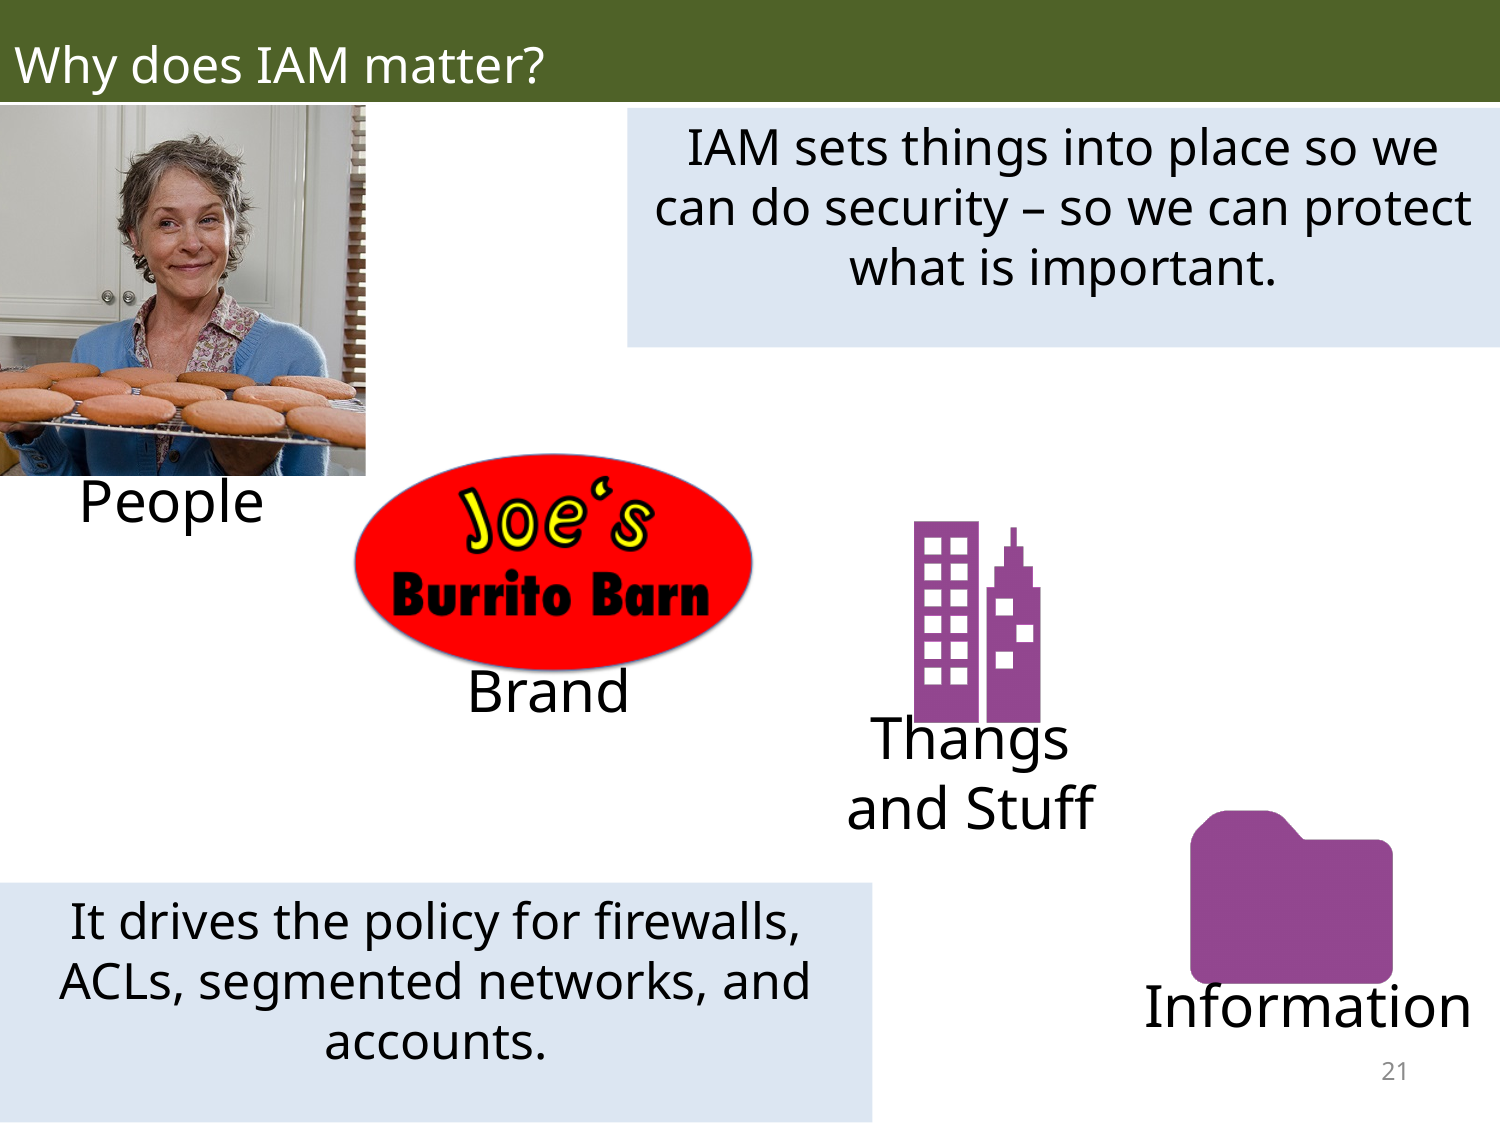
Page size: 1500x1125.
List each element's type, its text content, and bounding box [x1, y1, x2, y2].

text_box IAM sets things into place so we can do security – so we can protect what is important. [627, 107, 1500, 348]
text_box It drives the policy for firewalls, ACLs, segmented networks, and accounts. [0, 882, 873, 1123]
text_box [350, 452, 757, 734]
text_box Why does IAM matter? [0, 0, 1500, 102]
slide_number 21 [1074, 1042, 1425, 1103]
text_box People [10, 484, 334, 542]
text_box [1117, 796, 1500, 1048]
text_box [808, 521, 1133, 851]
picture [0, 105, 366, 476]
